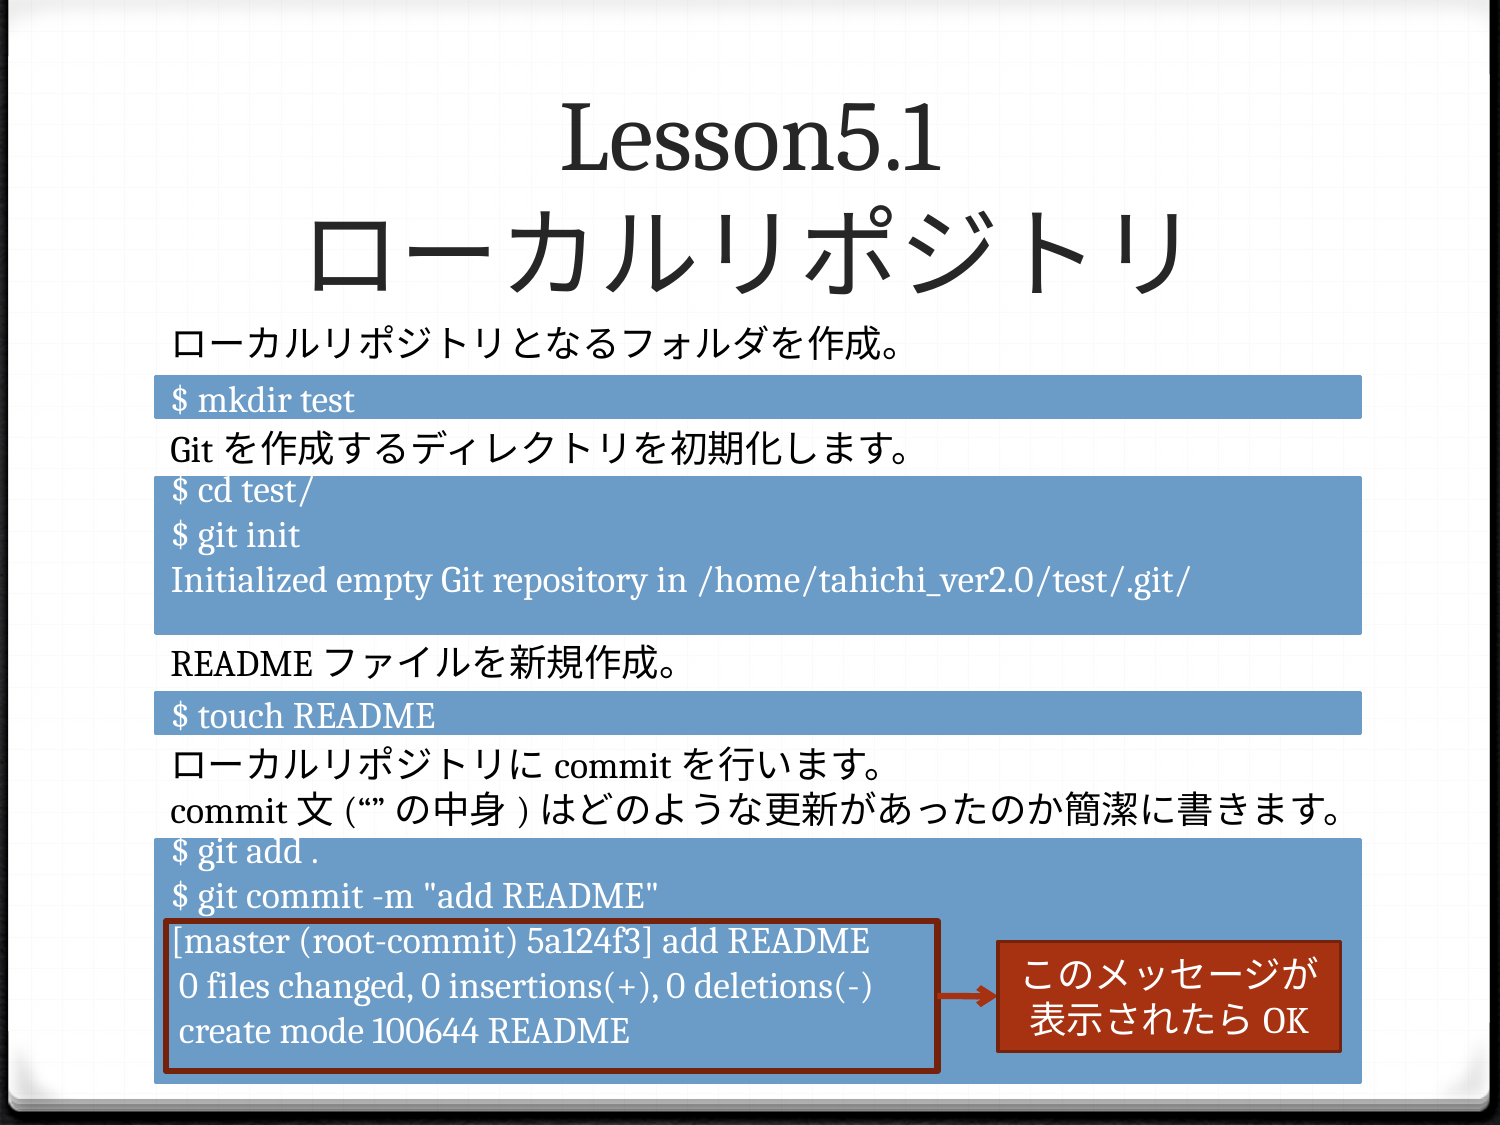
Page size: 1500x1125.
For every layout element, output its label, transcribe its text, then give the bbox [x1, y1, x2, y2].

title Lesson5.1 ローカルリポジトリ [90, 71, 1410, 309]
text_box [164, 920, 939, 1073]
picture [0, 0, 1500, 1125]
text_box $ touch README [154, 691, 1362, 735]
text_box Gitを作成するディレクトリを初期化します。 [155, 417, 1361, 476]
text_box $ git add . $ git commit -m "add README" [master (root-commit) 5a124f3] add README 0 files changed, 0 insertions(+), 0 deletions(-) create mode 100644 README [154, 838, 1362, 1084]
text_box ローカルリポジトリにcommitを行います。 commit文(“”の中身)はどのような更新があったのか簡潔に書きます。 [155, 733, 1361, 838]
text_box $ cd test/ $ git init Initialized empty Git repository in /home/tahichi_ver2.0/test/.git/ [154, 476, 1362, 635]
text_box $ mkdir test [154, 375, 1362, 419]
text_box ローカルリポジトリとなるフォルダを作成。 [156, 312, 1361, 373]
text_box READMEファイルを新規作成。 [155, 631, 1361, 692]
text_box このメッセージが表示されたらOK [996, 940, 1342, 1053]
